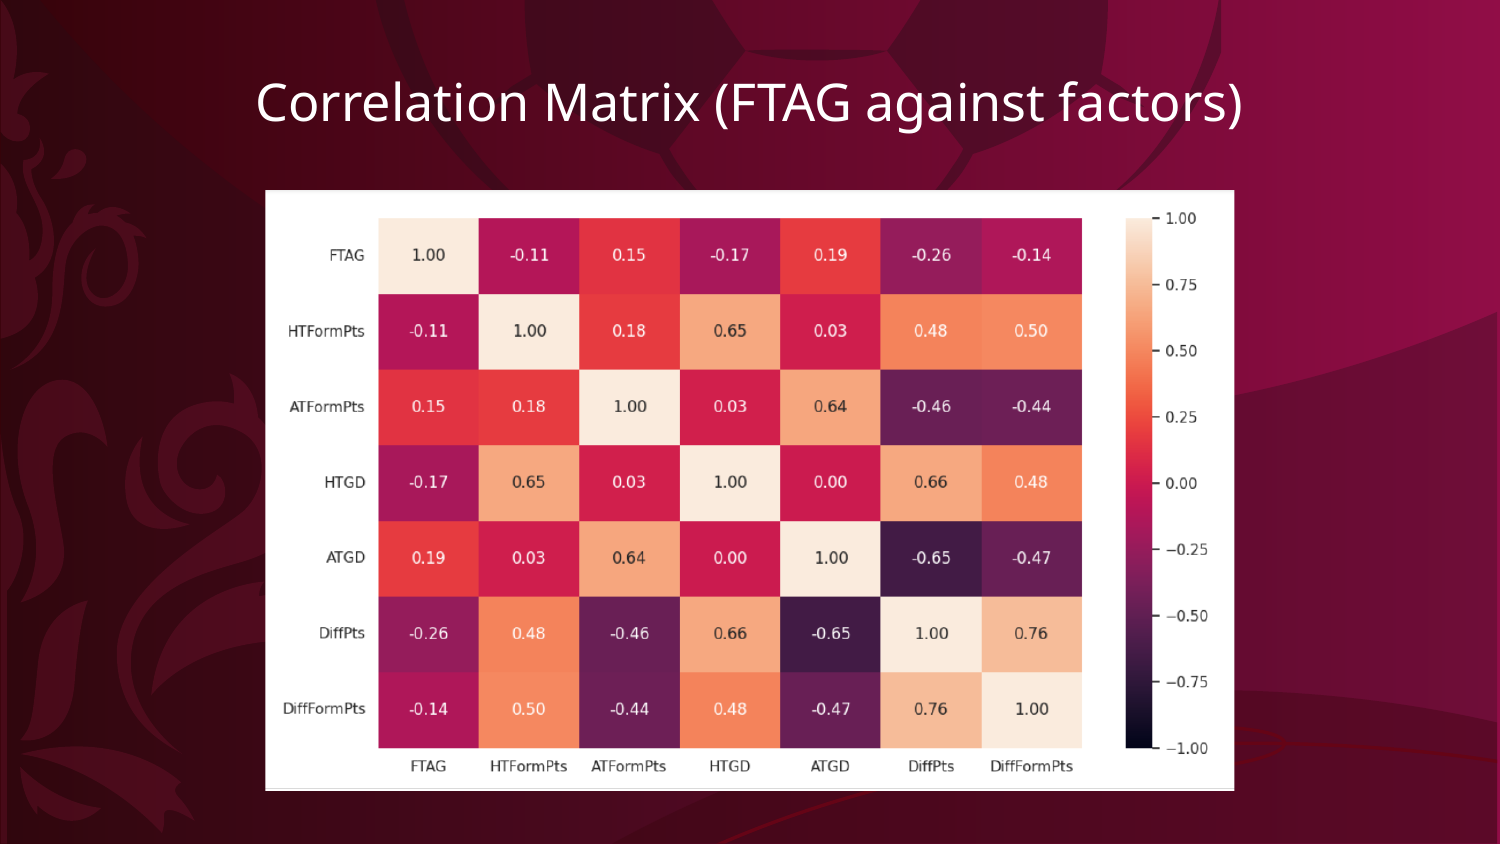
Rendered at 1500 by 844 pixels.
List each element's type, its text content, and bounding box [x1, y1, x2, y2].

picture [265, 190, 1235, 791]
title Correlation Matrix (FTAG against factors) [118, 54, 1382, 160]
